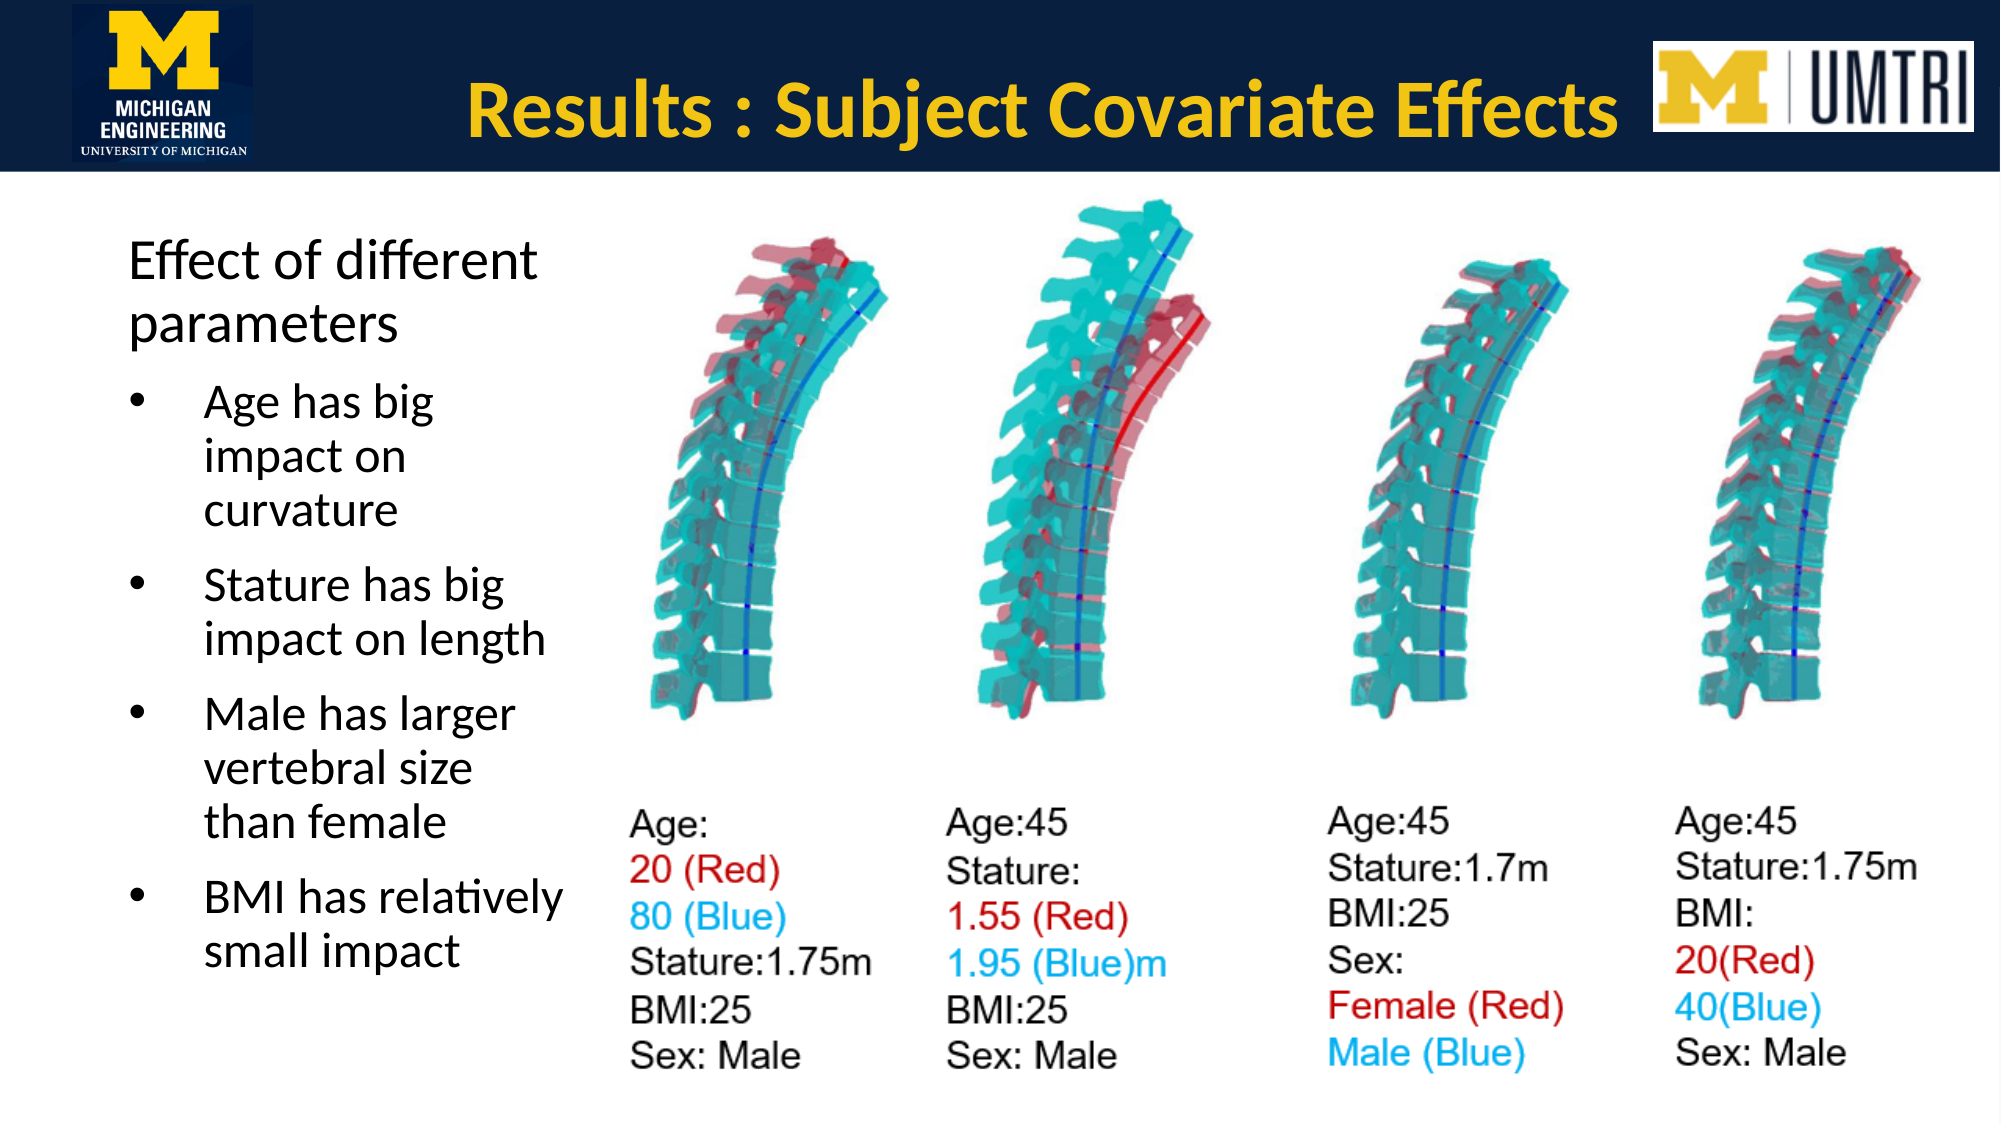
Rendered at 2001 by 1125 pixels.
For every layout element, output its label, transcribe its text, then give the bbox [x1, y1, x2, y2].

picture [71, 3, 253, 162]
title Results : Subject Covariate Effects [258, 69, 1835, 156]
list Effect of different parameters Age has big impact on curvature Stature has big impact on length Male has larger vertebral size than female BMI has relatively small impact [115, 222, 575, 1032]
picture [598, 188, 1965, 1098]
picture [1653, 41, 1975, 133]
